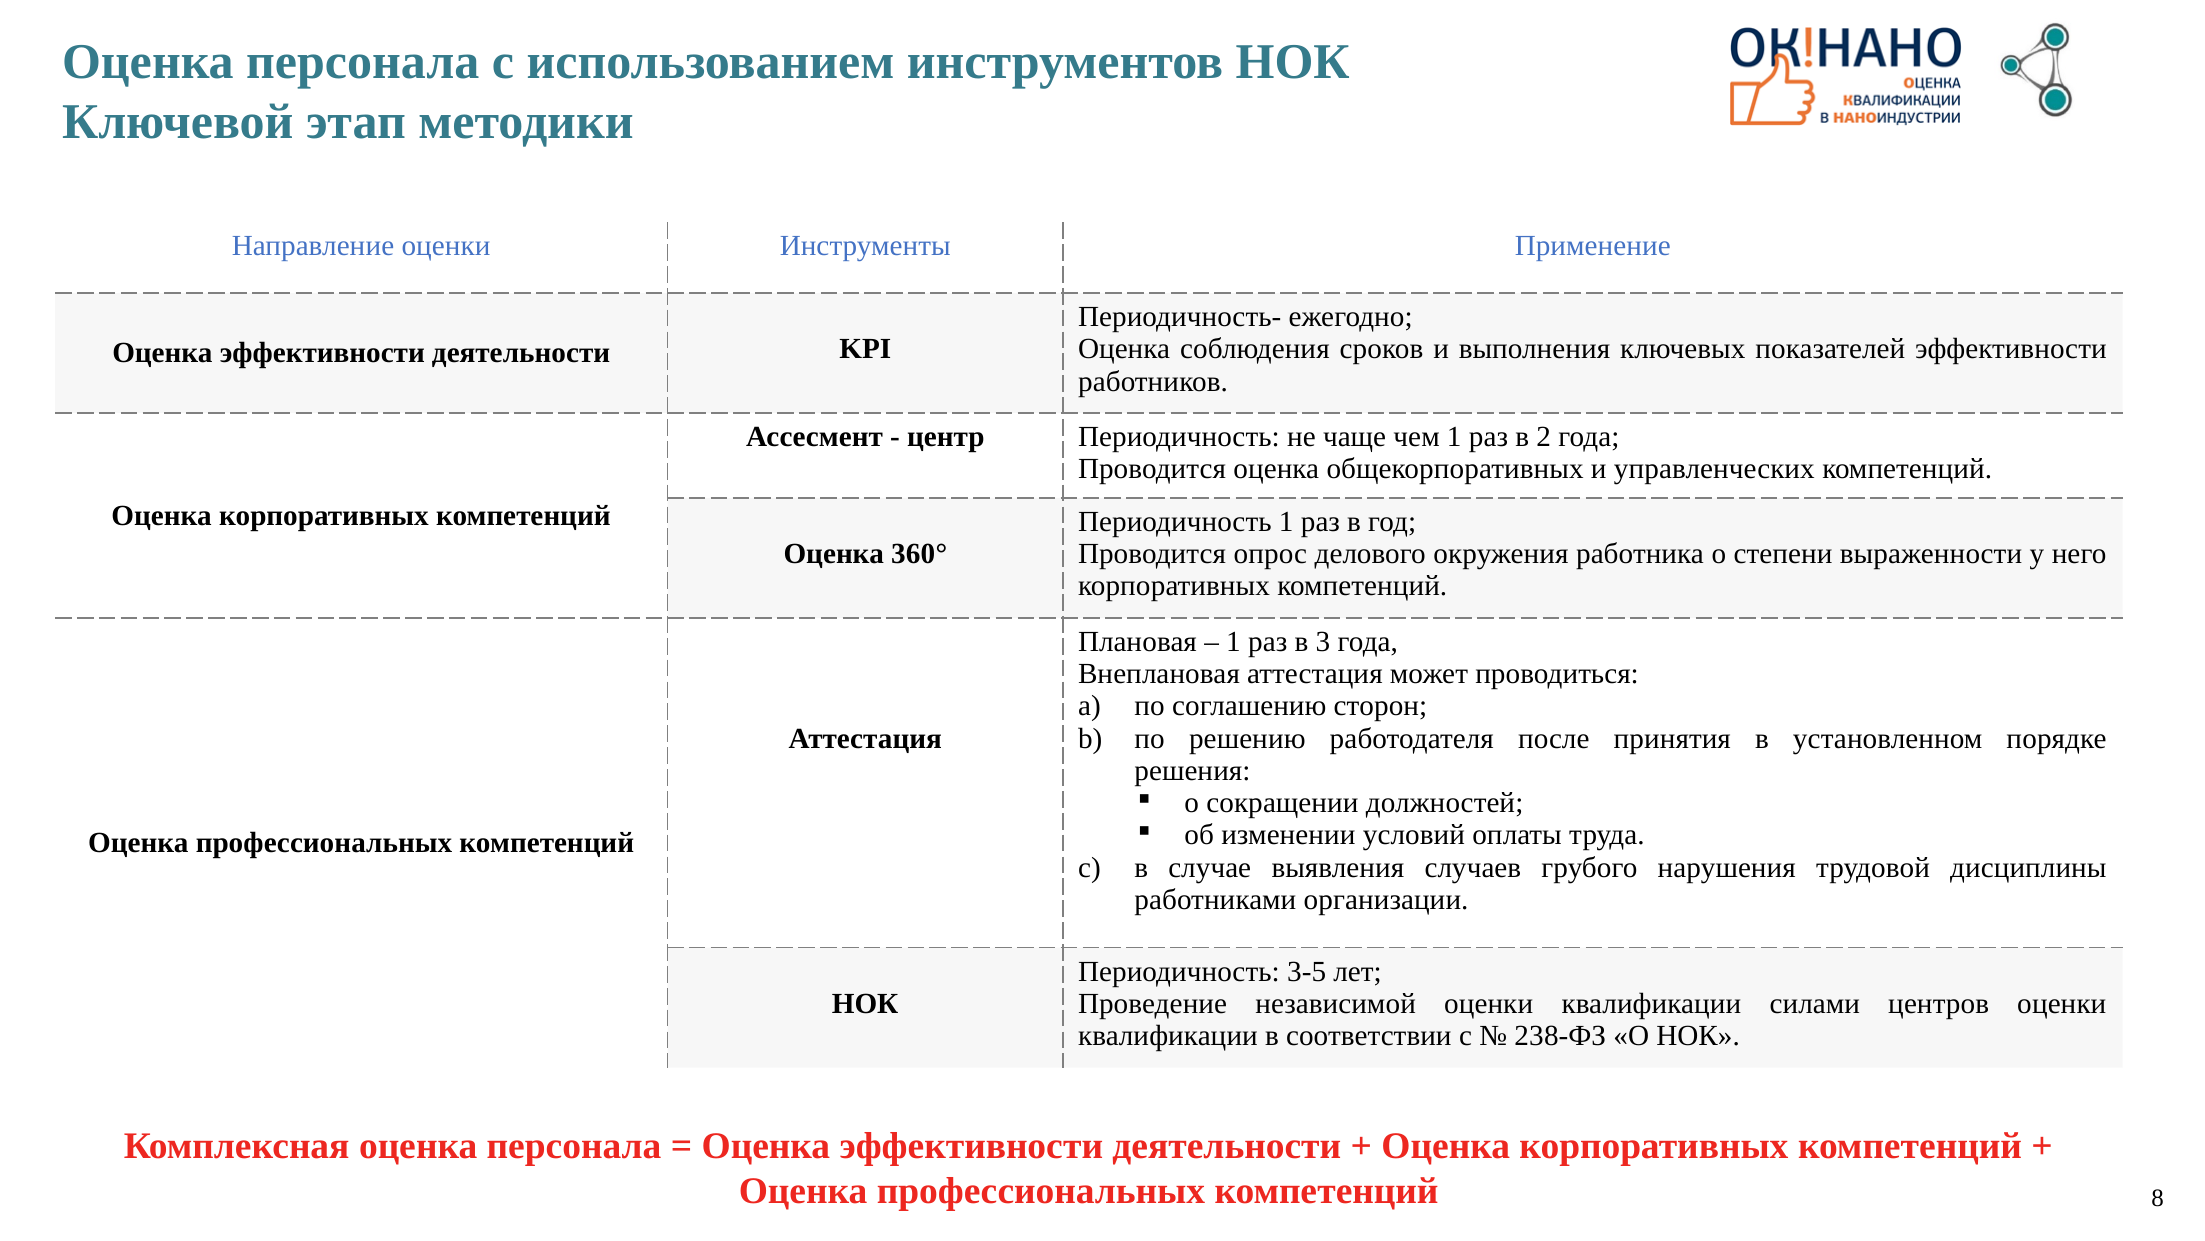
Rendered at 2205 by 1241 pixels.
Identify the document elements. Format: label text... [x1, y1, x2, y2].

table_cell Периодичность: 3-5 лет; Проведение независимой оценки квалификации силами центров оценки квалификации в соответствии с № 238‑ФЗ «О НОК». [1063, 948, 2123, 1068]
picture [1727, 17, 1966, 129]
table_cell Аттестация [668, 618, 1063, 948]
text_box Комплексная оценка персонала = Оценка эффективности деятельности + Оценка корпоративных компетенций + Оценка профессиональных компетенций [65, 1113, 2113, 1219]
table_cell KPI [668, 293, 1063, 413]
table_cell Периодичность: не чаще чем 1 раз в 2 года; Проводится оценка общекорпоративных и управленческих компетенций. [1063, 413, 2123, 498]
table_cell Оценка эффективности деятельности [55, 293, 668, 413]
table_cell Плановая – 1 раз в 3 года, Внеплановая аттестация может проводиться: по соглашению сторон; по решению работодателя после принятия в установленном порядке решения: о сокращении должностей; об изменении условий оплаты труда. в случае выявления случаев грубого нарушения трудовой дисциплины работниками организации. [1063, 618, 2123, 948]
picture [1994, 17, 2080, 121]
table_cell Оценка 360° [668, 498, 1063, 618]
table_cell Периодичность 1 раз в год; Проводится опрос делового окружения работника о степени выраженности у него корпоративных компетенций. [1063, 498, 2123, 618]
table_header Инструменты [668, 222, 1063, 293]
slide_number 8 [2103, 1154, 2179, 1238]
table_cell Периодичность- ежегодно; Оценка соблюдения сроков и выполнения ключевых показателей эффективности работников. [1063, 293, 2123, 413]
table_cell Оценка корпоративных компетенций [55, 413, 668, 618]
table_cell Оценка профессиональных компетенций [55, 618, 668, 1068]
table_header Применение [1063, 222, 2123, 293]
text_box Оценка персонала с использованием инструментов НОК Ключевой этап методики [62, 28, 1727, 92]
table_cell НОК [668, 948, 1063, 1068]
table_cell Ассесмент - центр [668, 413, 1063, 498]
table_header Направление оценки [55, 222, 668, 293]
